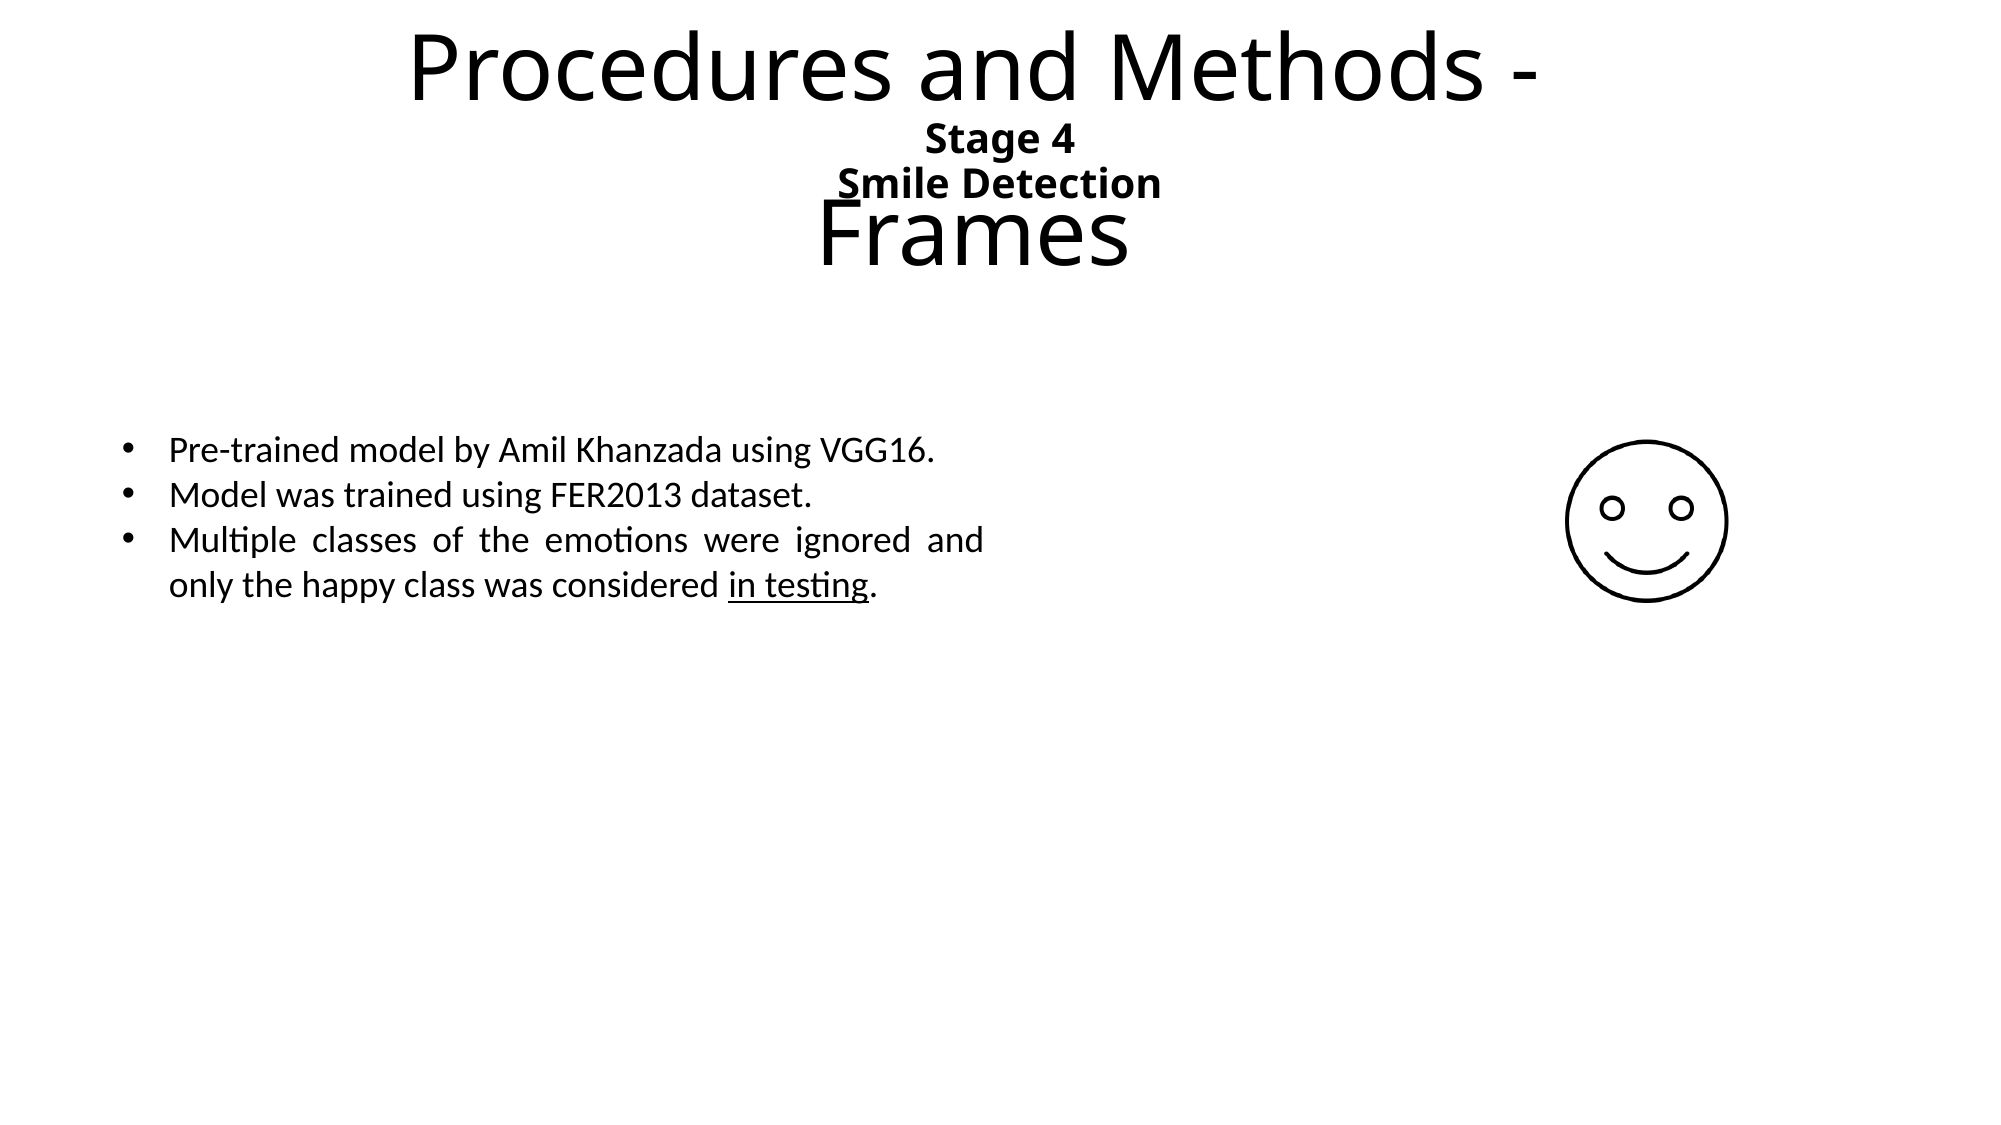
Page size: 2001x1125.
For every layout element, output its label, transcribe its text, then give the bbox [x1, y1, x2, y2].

text_box Procedures and Methods - Frames [300, 0, 1647, 291]
picture [1543, 418, 1750, 624]
text_box Pre-trained model by Amil Khanzada using VGG16. Model was trained using FER2013 dataset. Multiple classes of the emotions were ignored and only the happy class was considered in testing. [107, 418, 1000, 613]
